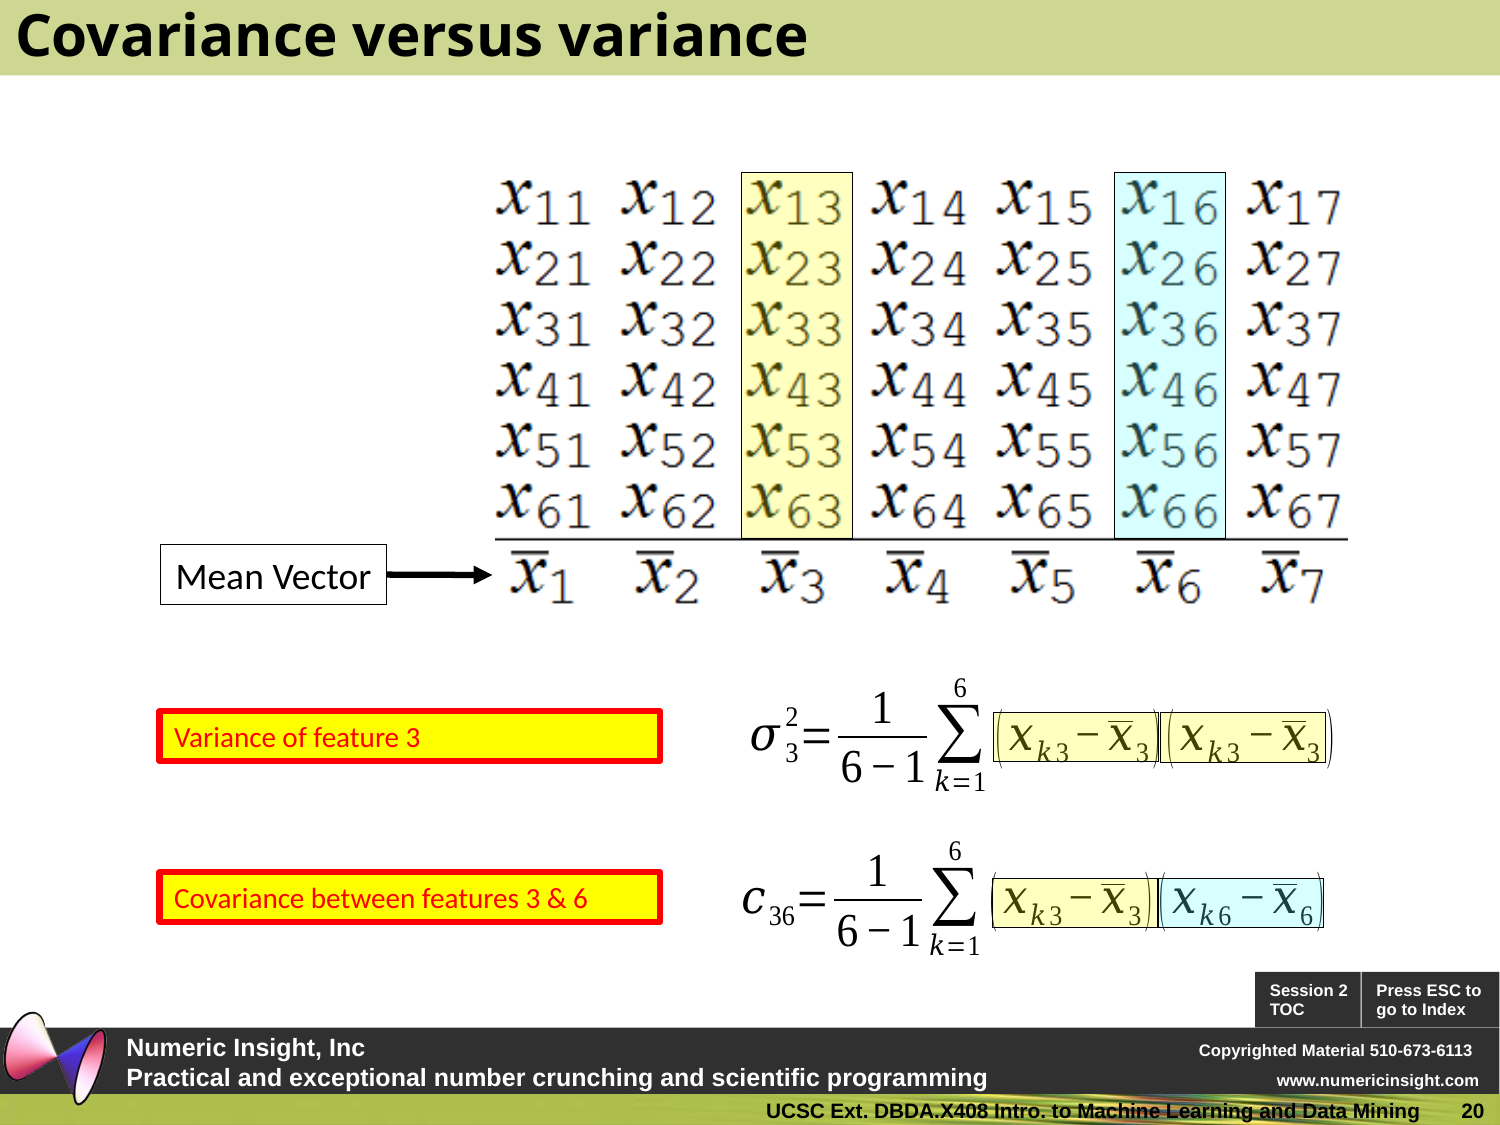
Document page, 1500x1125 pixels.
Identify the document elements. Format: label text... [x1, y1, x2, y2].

text_box [740, 171, 853, 179]
text_box Variance of feature 3 [159, 711, 661, 761]
text_box Mean Vector [160, 544, 387, 605]
text_box Covariance between features 3 & 6 [159, 872, 661, 922]
text_box [1158, 877, 1325, 929]
picture [495, 179, 1348, 610]
text_box [993, 711, 1160, 763]
text_box [1159, 712, 1326, 763]
picture [0, 1007, 1500, 1125]
text_box [1114, 171, 1226, 179]
text_box [991, 877, 1158, 928]
title Covariance versus variance [0, 0, 1500, 76]
